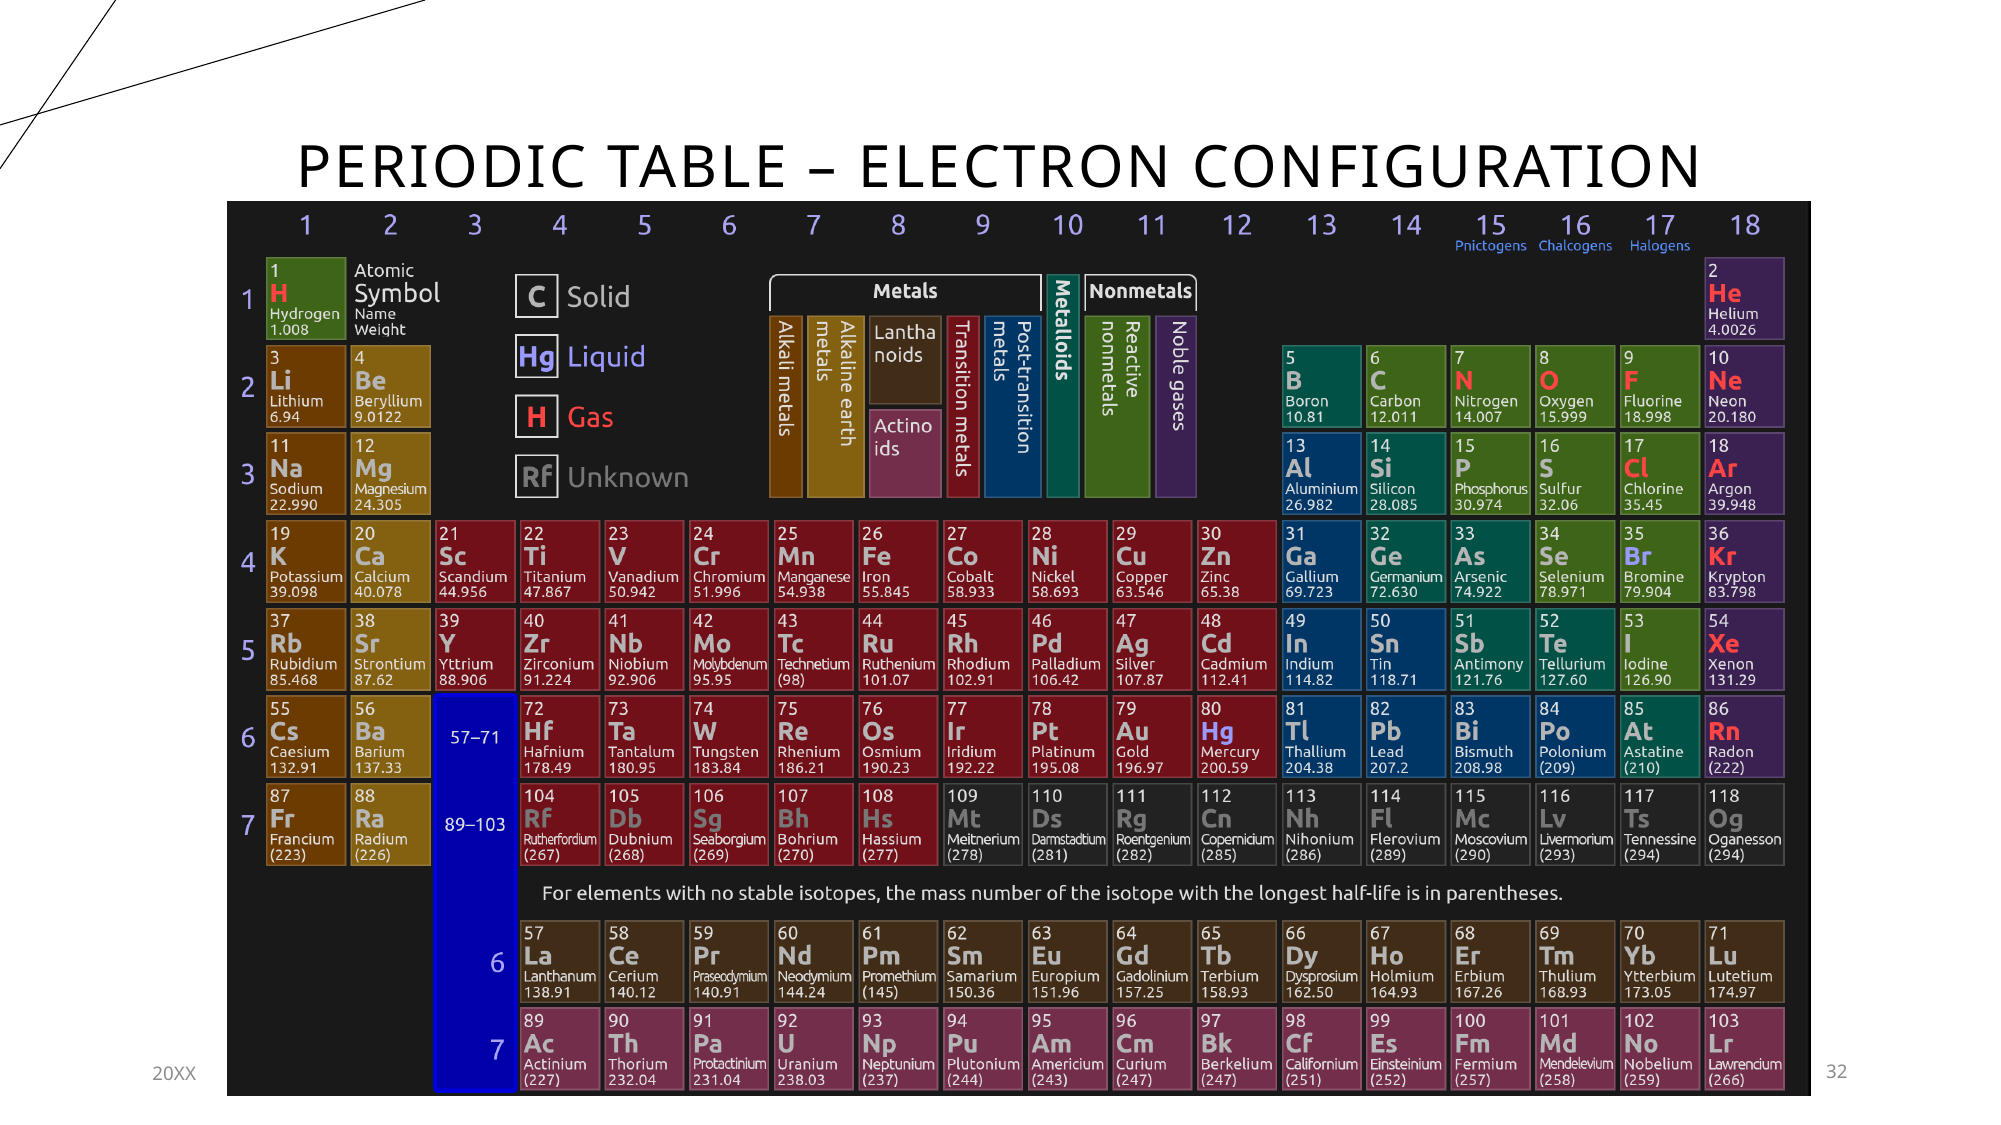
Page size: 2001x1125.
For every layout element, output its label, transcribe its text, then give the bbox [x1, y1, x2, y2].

slide_number 32 [1412, 1042, 1863, 1103]
footer Lecture 17: Model of the Atom​ [662, 1096, 1338, 1103]
slide_number 20XX [137, 1042, 588, 1103]
picture [227, 201, 1811, 1096]
title Periodic table – electron configuration [137, 59, 1863, 278]
